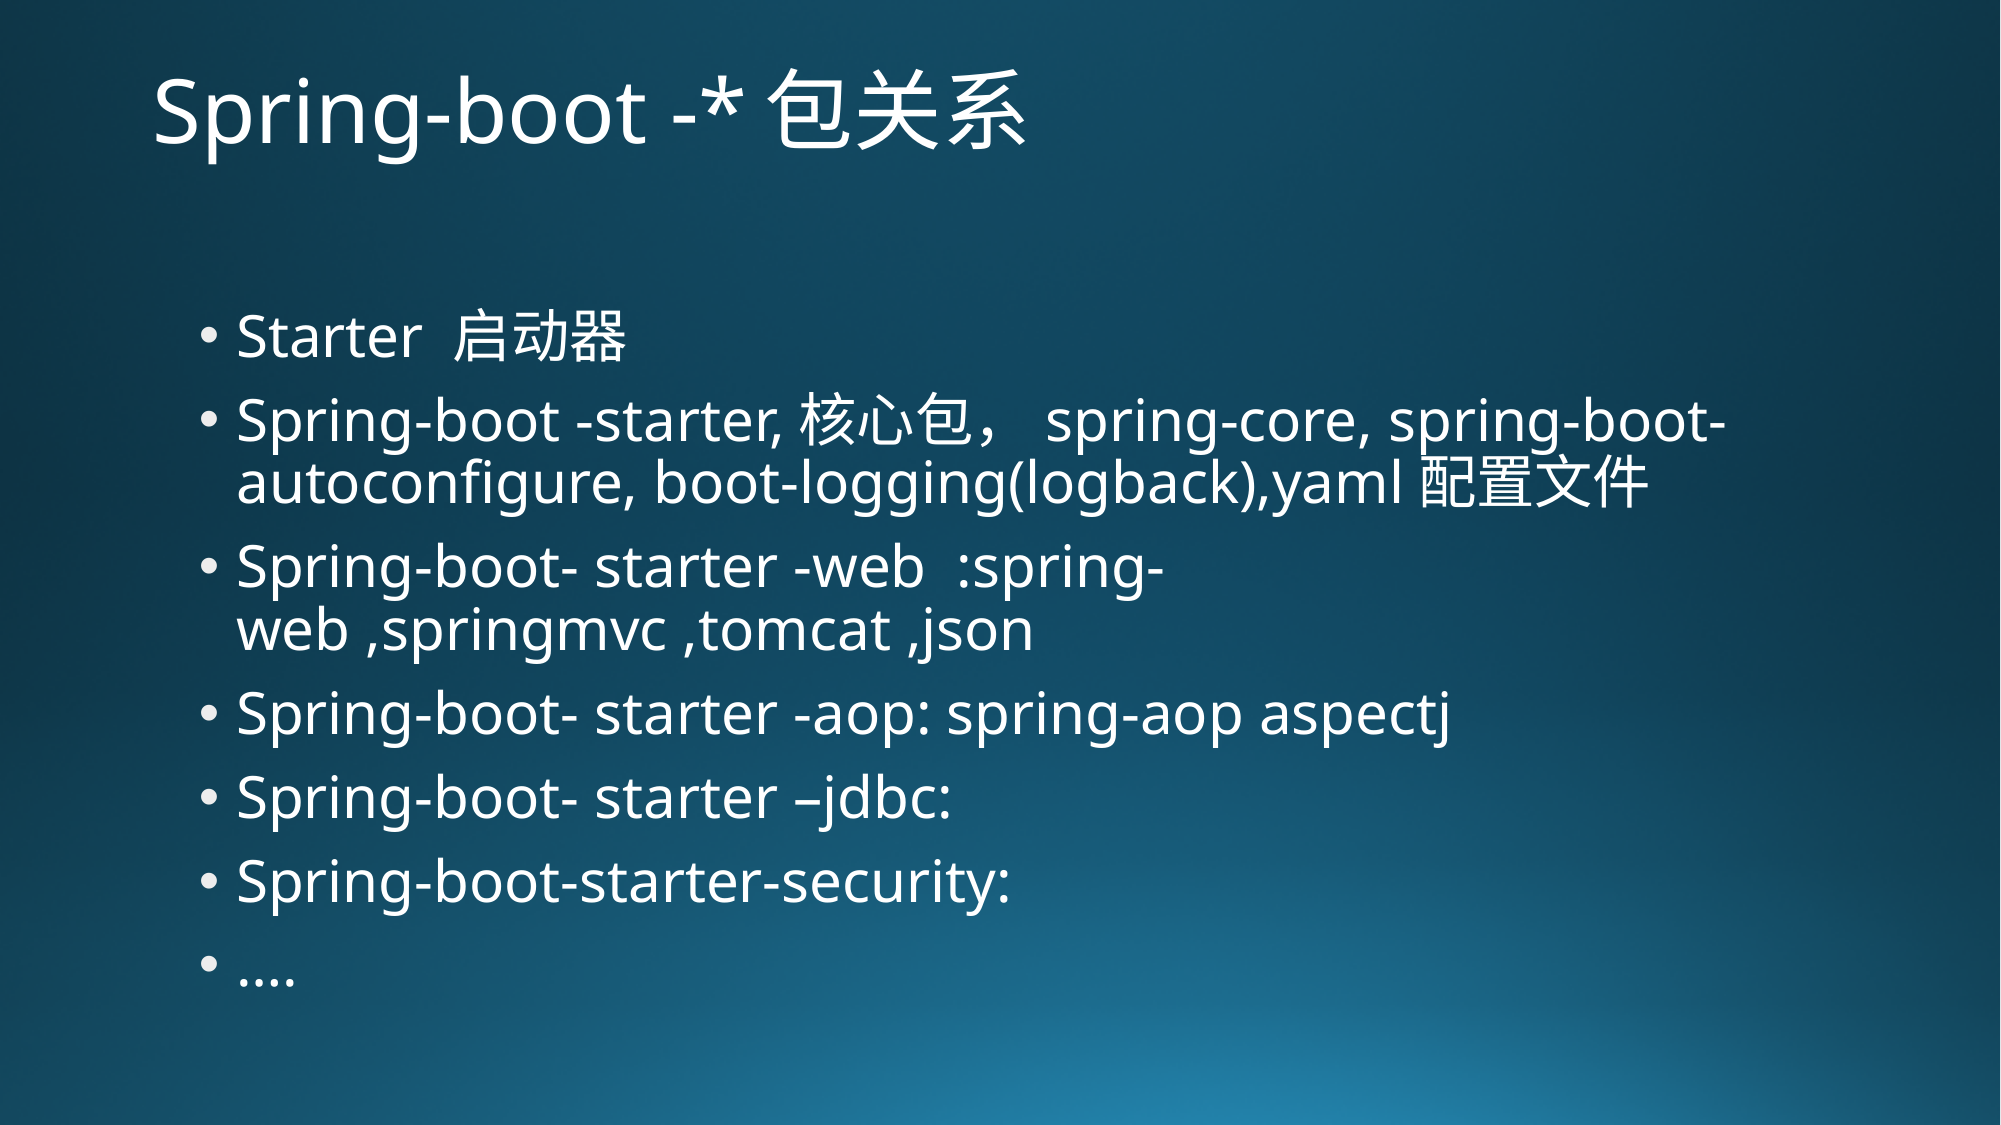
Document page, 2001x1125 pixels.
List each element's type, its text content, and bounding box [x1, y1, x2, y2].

list Starter 启动器 Spring-boot -starter,核心包，spring-core, spring-boot-autoconfigure, boot-logging(logback),yaml配置文件 Spring-boot- starter -web :spring-web ,springmvc ,tomcat ,json Spring-boot- starter -aop: spring-aop aspectj Spring-boot- starter –jdbc: Spring-boot-starter-security: …. [183, 299, 1863, 1014]
title Spring-boot -*包关系 [137, 59, 1863, 278]
picture [0, 0, 2001, 1125]
